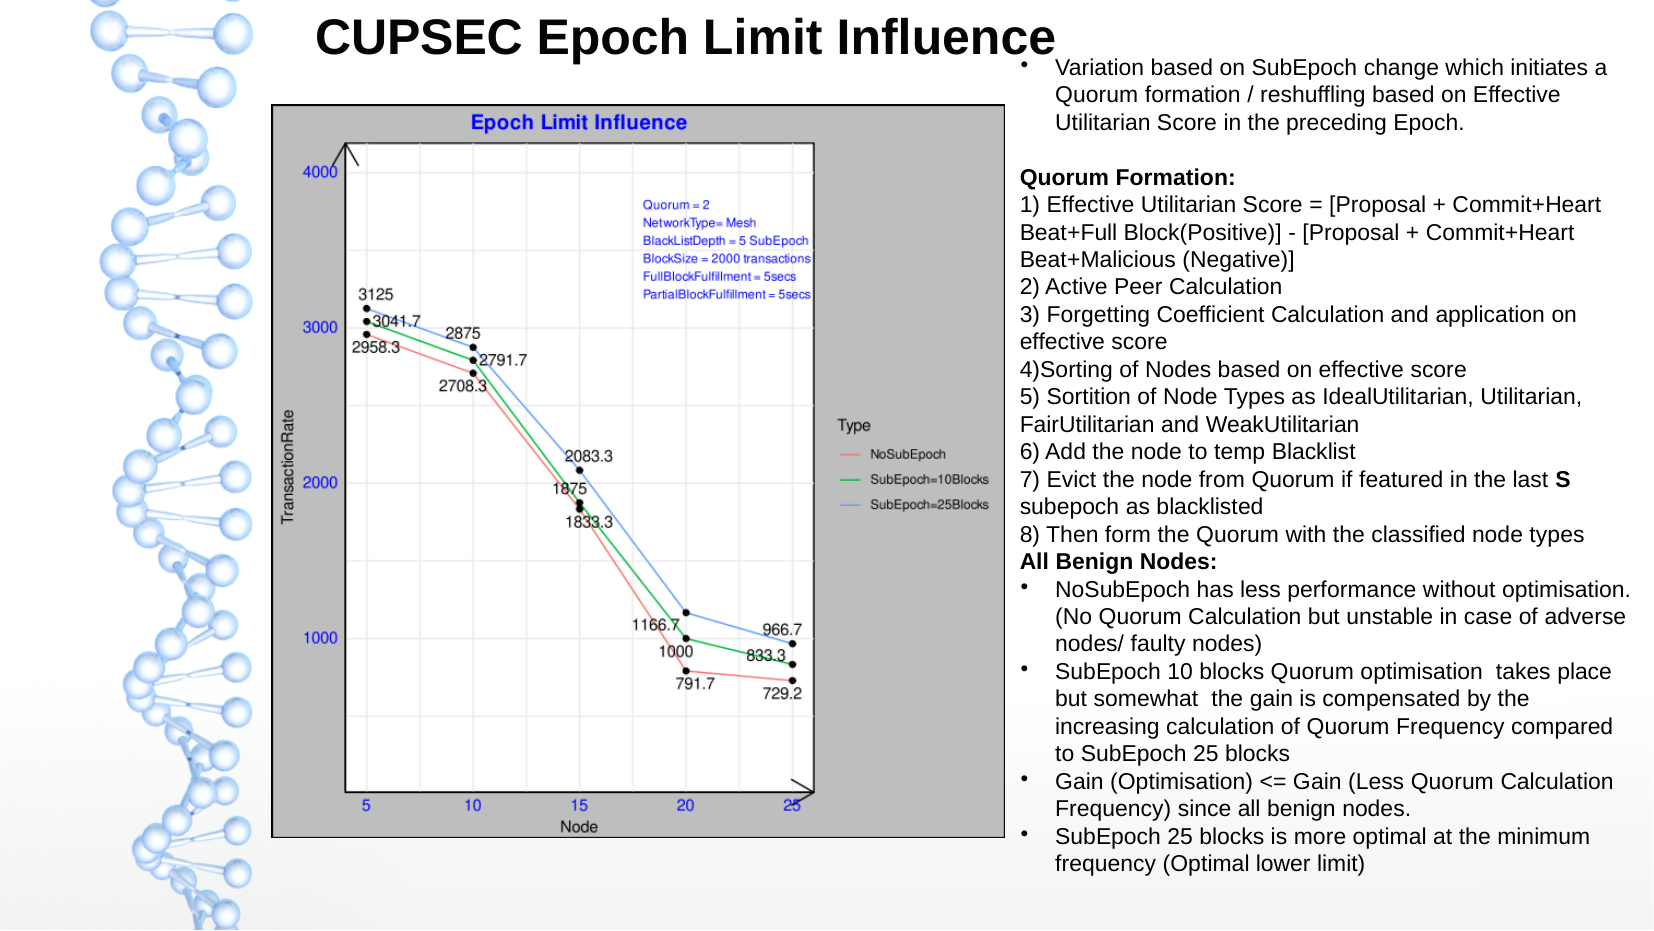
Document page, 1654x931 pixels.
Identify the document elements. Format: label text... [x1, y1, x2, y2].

text_box CUPSEC Epoch Limit Influence [314, 15, 1080, 54]
picture [0, 0, 1654, 930]
text_box Variation based on SubEpoch change which initiates a Quorum formation / reshuffling based on Effective Utilitarian Score in the preceding Epoch. Quorum Formation: 1) Effective Utilitarian Score = [Proposal + Commit+Heart Beat+Full Block(Positive)] - [Proposal + Commit+Heart Beat+Malicious (Negative)] 2) Active Peer Calculation 3) Forgetting Coefficient Calculation and application on effective score 4)Sorting of Nodes based on effective score 5) Sortition of Node Types as IdealUtilitarian, Utilitarian, FairUtilitarian and WeakUtilitarian 6) Add the node to temp Blacklist 7) Evict the node from Quorum if featured in the last S subepoch as blacklisted 8) Then form the Quorum with the classified node types All Benign Nodes: NoSubEpoch has less performance without optimisation. (No Quorum Calculation but unstable in case of adverse nodes/ faulty nodes) SubEpoch 10 blocks Quorum optimisation takes place but somewhat the gain is compensated by the increasing calculation of Quorum Frequency compared to SubEpoch 25 blocks Gain (Optimisation) <= Gain (Less Quorum Calculation Frequency) since all benign nodes. SubEpoch 25 blocks is more optimal at the minimum frequency (Optimal lower limit) [1004, 44, 1650, 885]
